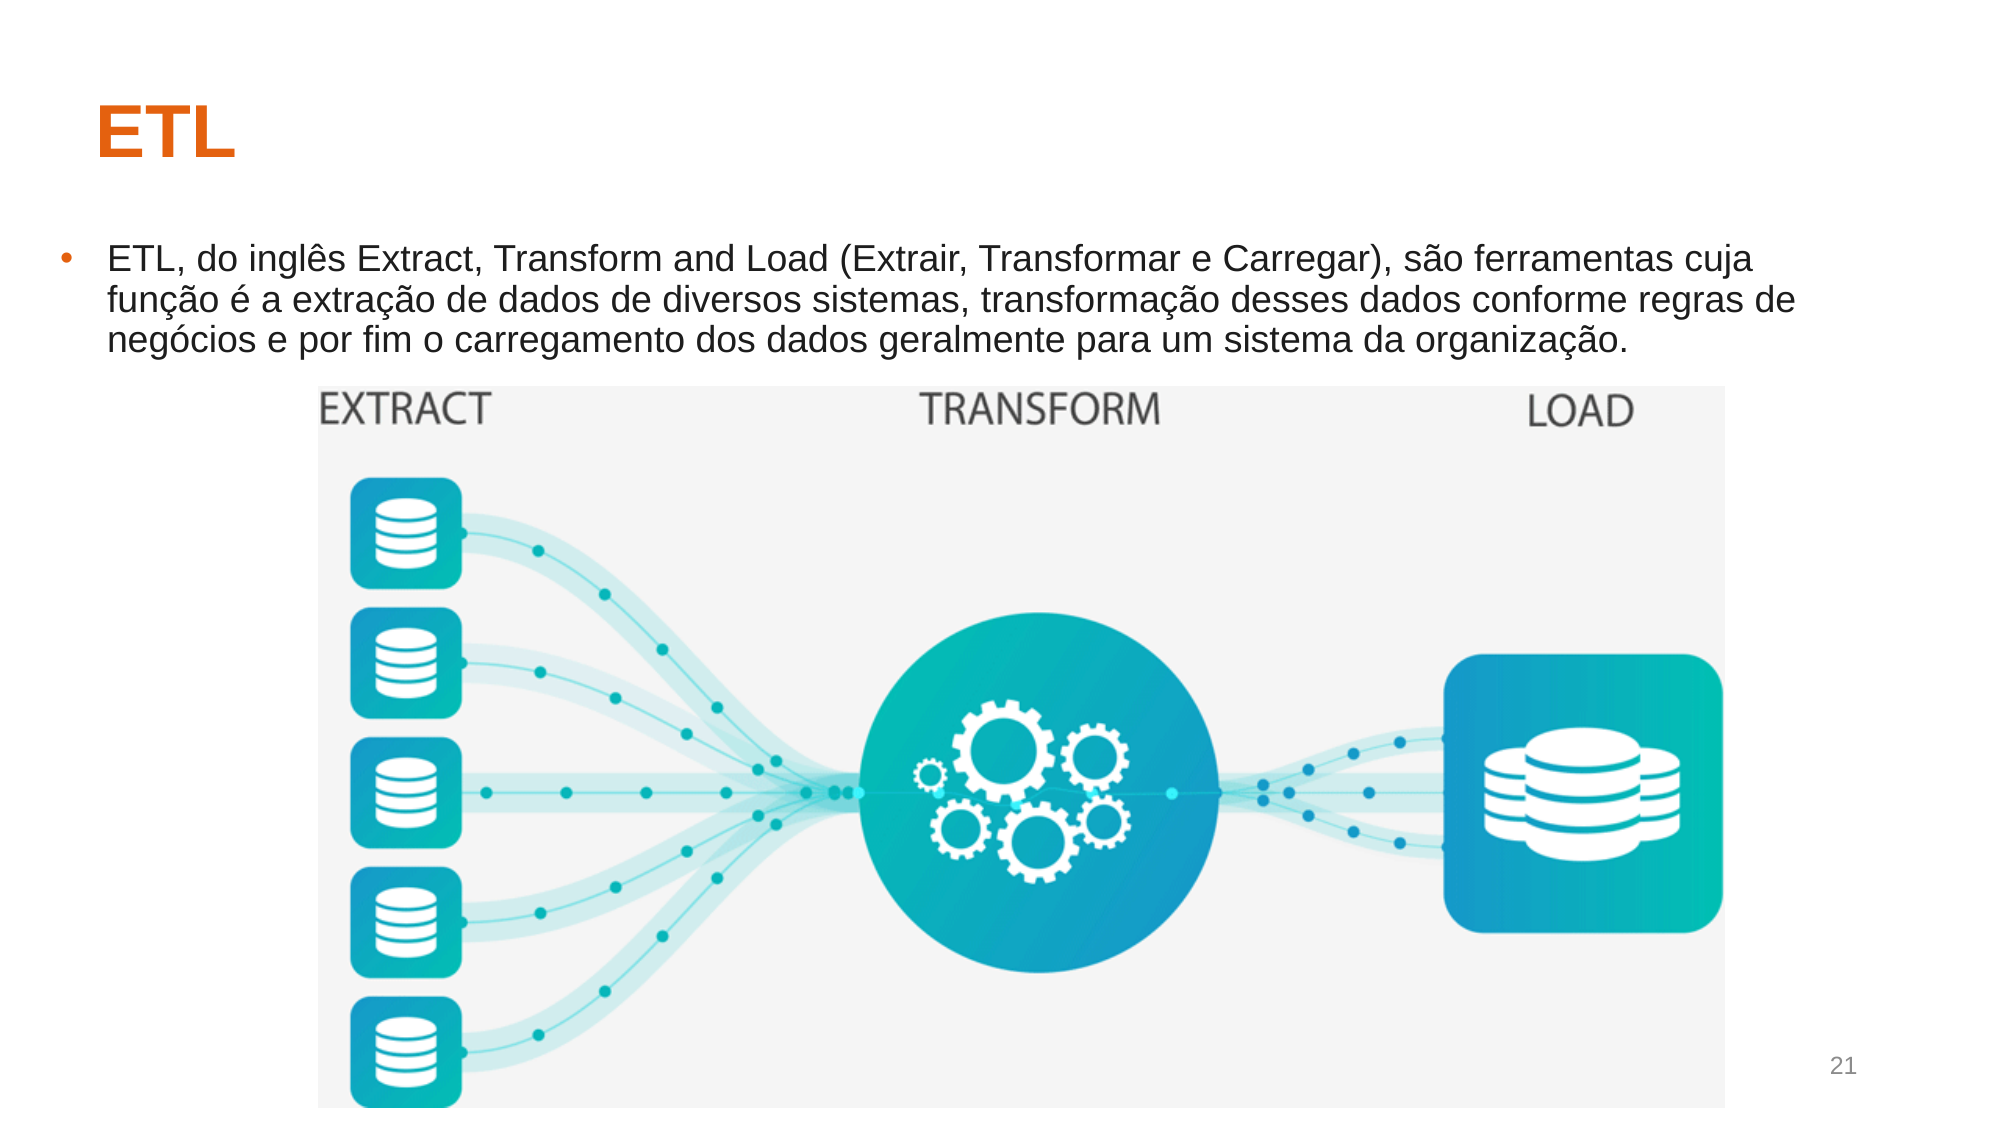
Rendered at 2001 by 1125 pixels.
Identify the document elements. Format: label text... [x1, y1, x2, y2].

text_box ETL, do inglês Extract, Transform and Load (Extrair, Transformar e Carregar), são ferramentas cuja função é a extração de dados de diversos sistemas, transformação desses dados conforme regras de negócios e por fim o carregamento dos dados geralmente para um sistema da organização. [60, 231, 1841, 1006]
title ETL [95, 92, 1860, 196]
picture [318, 386, 1725, 1108]
slide_number 21 [1815, 1041, 1904, 1084]
